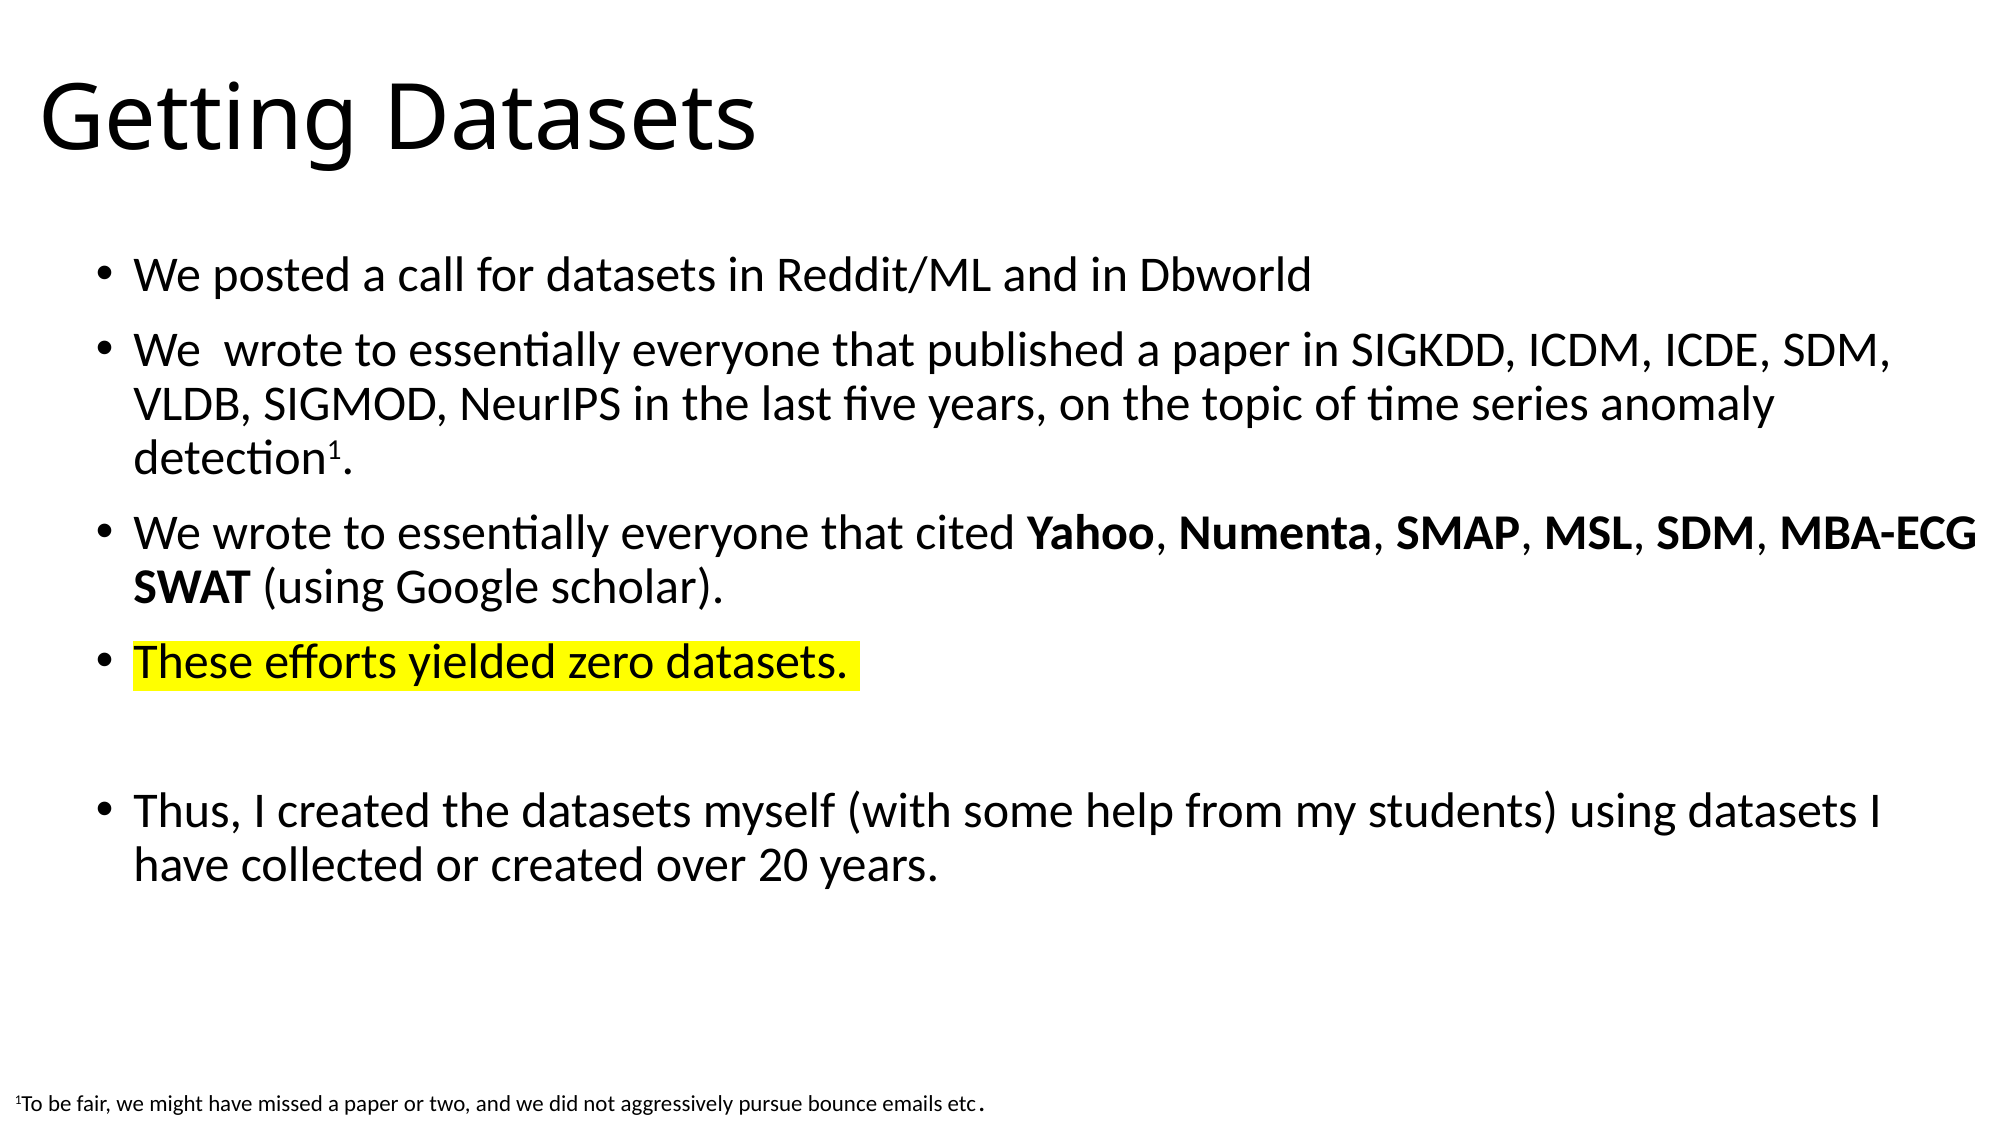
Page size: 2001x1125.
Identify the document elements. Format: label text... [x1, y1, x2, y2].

title Getting Datasets [23, 11, 1749, 229]
text_box 1To be fair, we might have missed a paper or two, and we did not aggressively pursue bounce emails etc. [0, 1074, 1672, 1125]
list We posted a call for datasets in Reddit/ML and in Dbworld We wrote to essentially everyone that published a paper in SIGKDD, ICDM, ICDE, SDM, VLDB, SIGMOD, NeurIPS in the last five years, on the topic of time series anomaly detection1. We wrote to essentially everyone that cited Yahoo, Numenta, SMAP, MSL, SDM, MBA-ECG SWAT (using Google scholar). These efforts yielded zero datasets. Thus, I created the datasets myself (with some help from my students) using datasets I have collected or created over 20 years. [80, 241, 2000, 1041]
